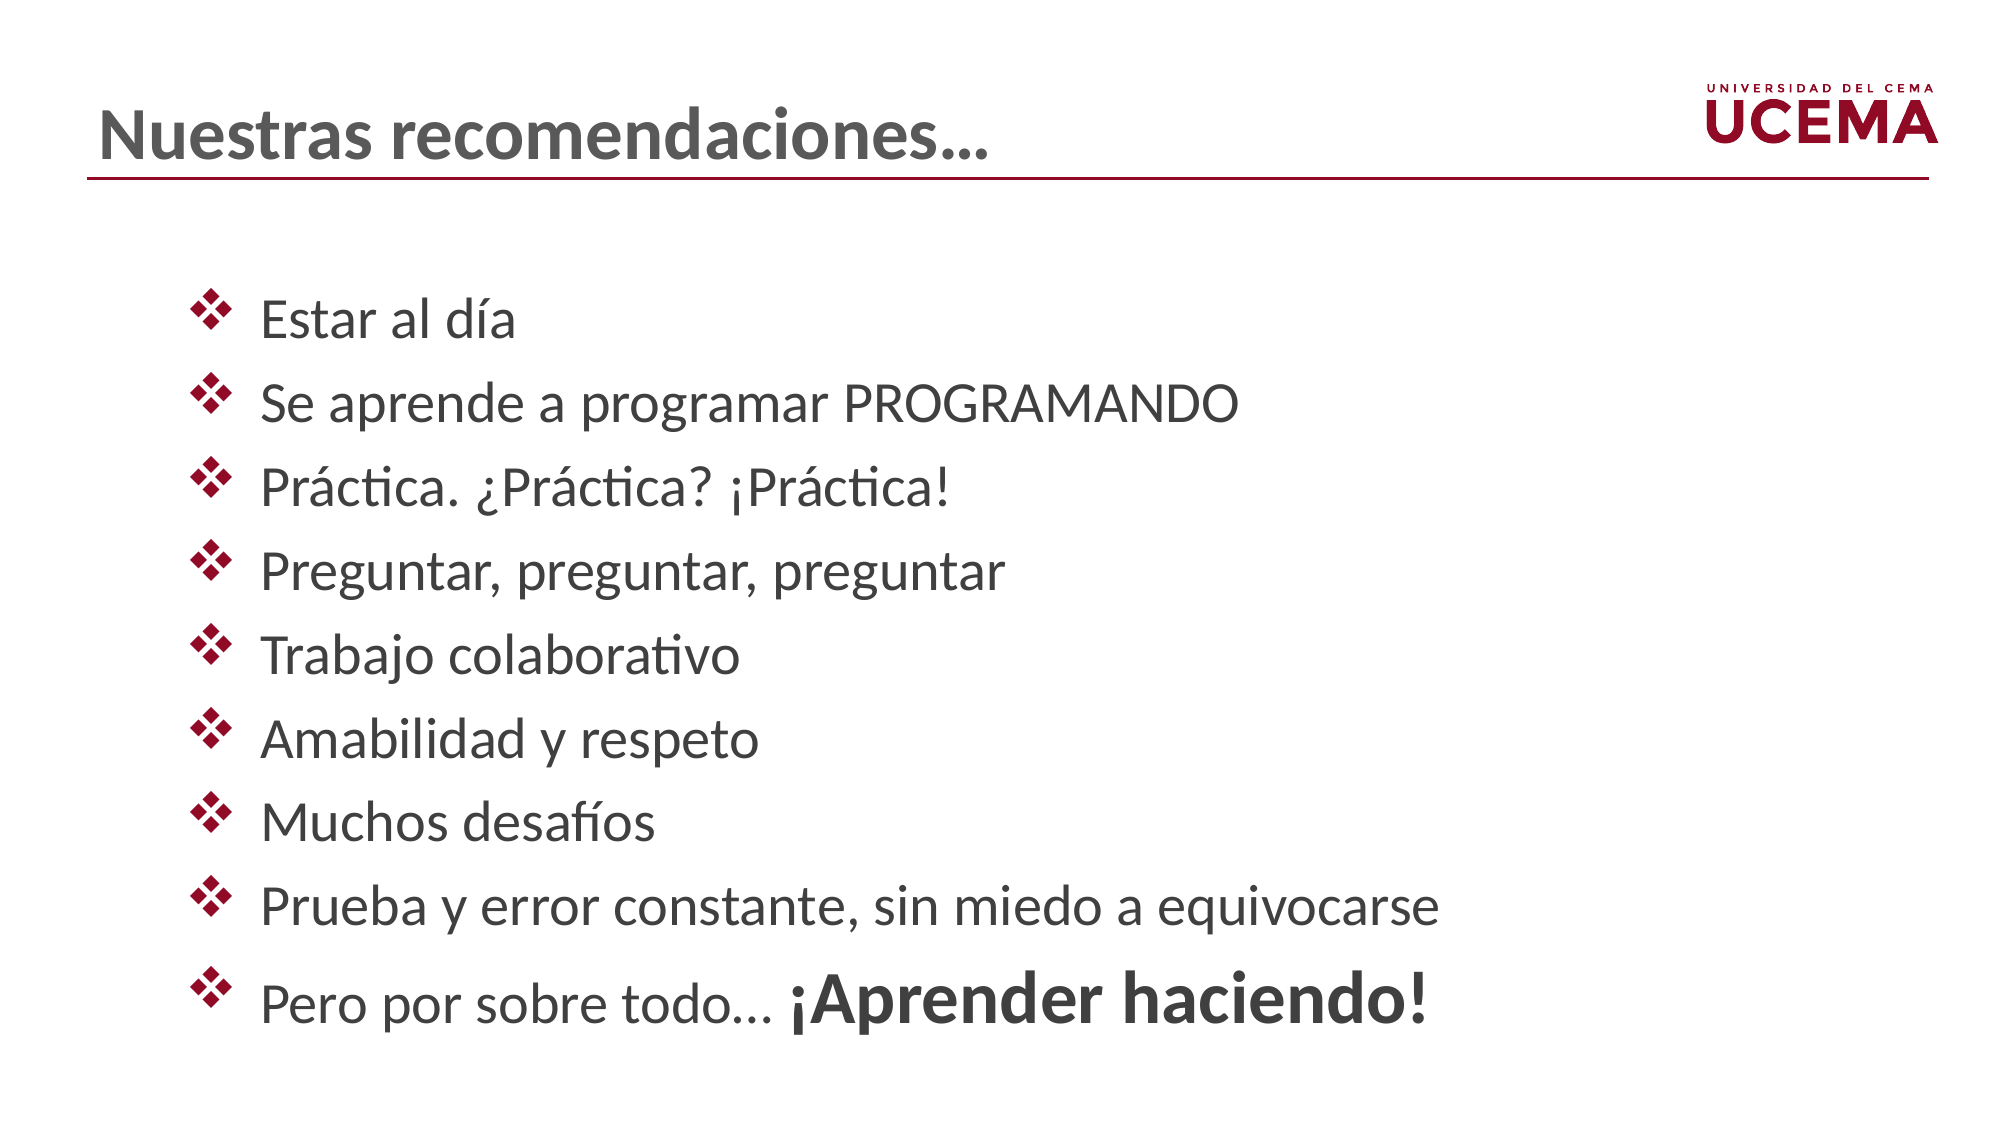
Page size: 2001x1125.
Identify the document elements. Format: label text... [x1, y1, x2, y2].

title Nuestras recomendaciones… [84, 87, 1090, 184]
list Estar al día Se aprende a programar PROGRAMANDO Práctica. ¿Práctica? ¡Práctica! Preguntar, preguntar, preguntar Trabajo colaborativo Amabilidad y respeto Muchos desafíos Prueba y error constante, sin miedo a equivocarse Pero por sobre todo… ¡Aprender haciendo! [170, 281, 1951, 762]
picture [1674, 37, 1972, 184]
